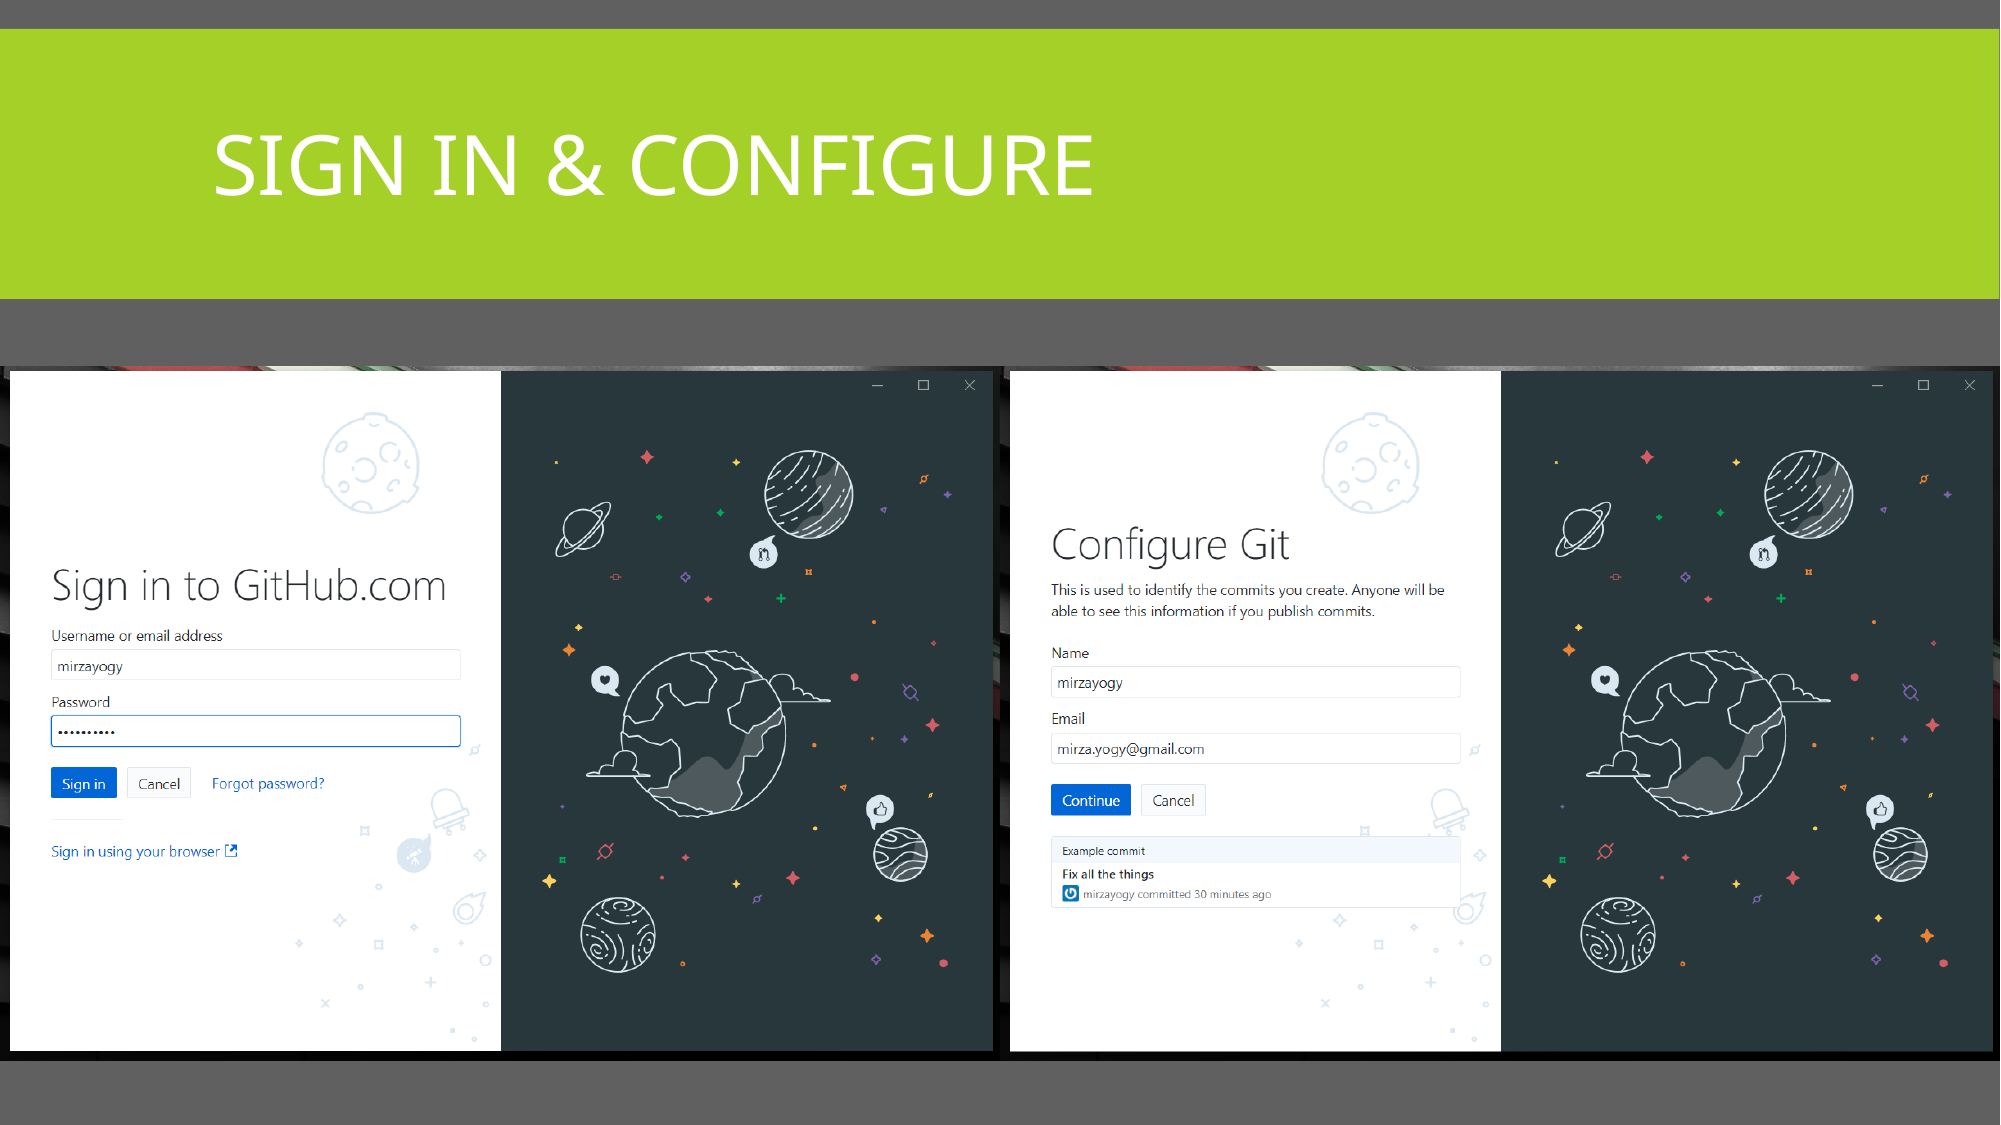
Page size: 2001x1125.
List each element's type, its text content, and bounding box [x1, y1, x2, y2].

title Sign In & Configure [197, 46, 1803, 295]
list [0, 366, 994, 1061]
picture [999, 366, 2000, 1061]
